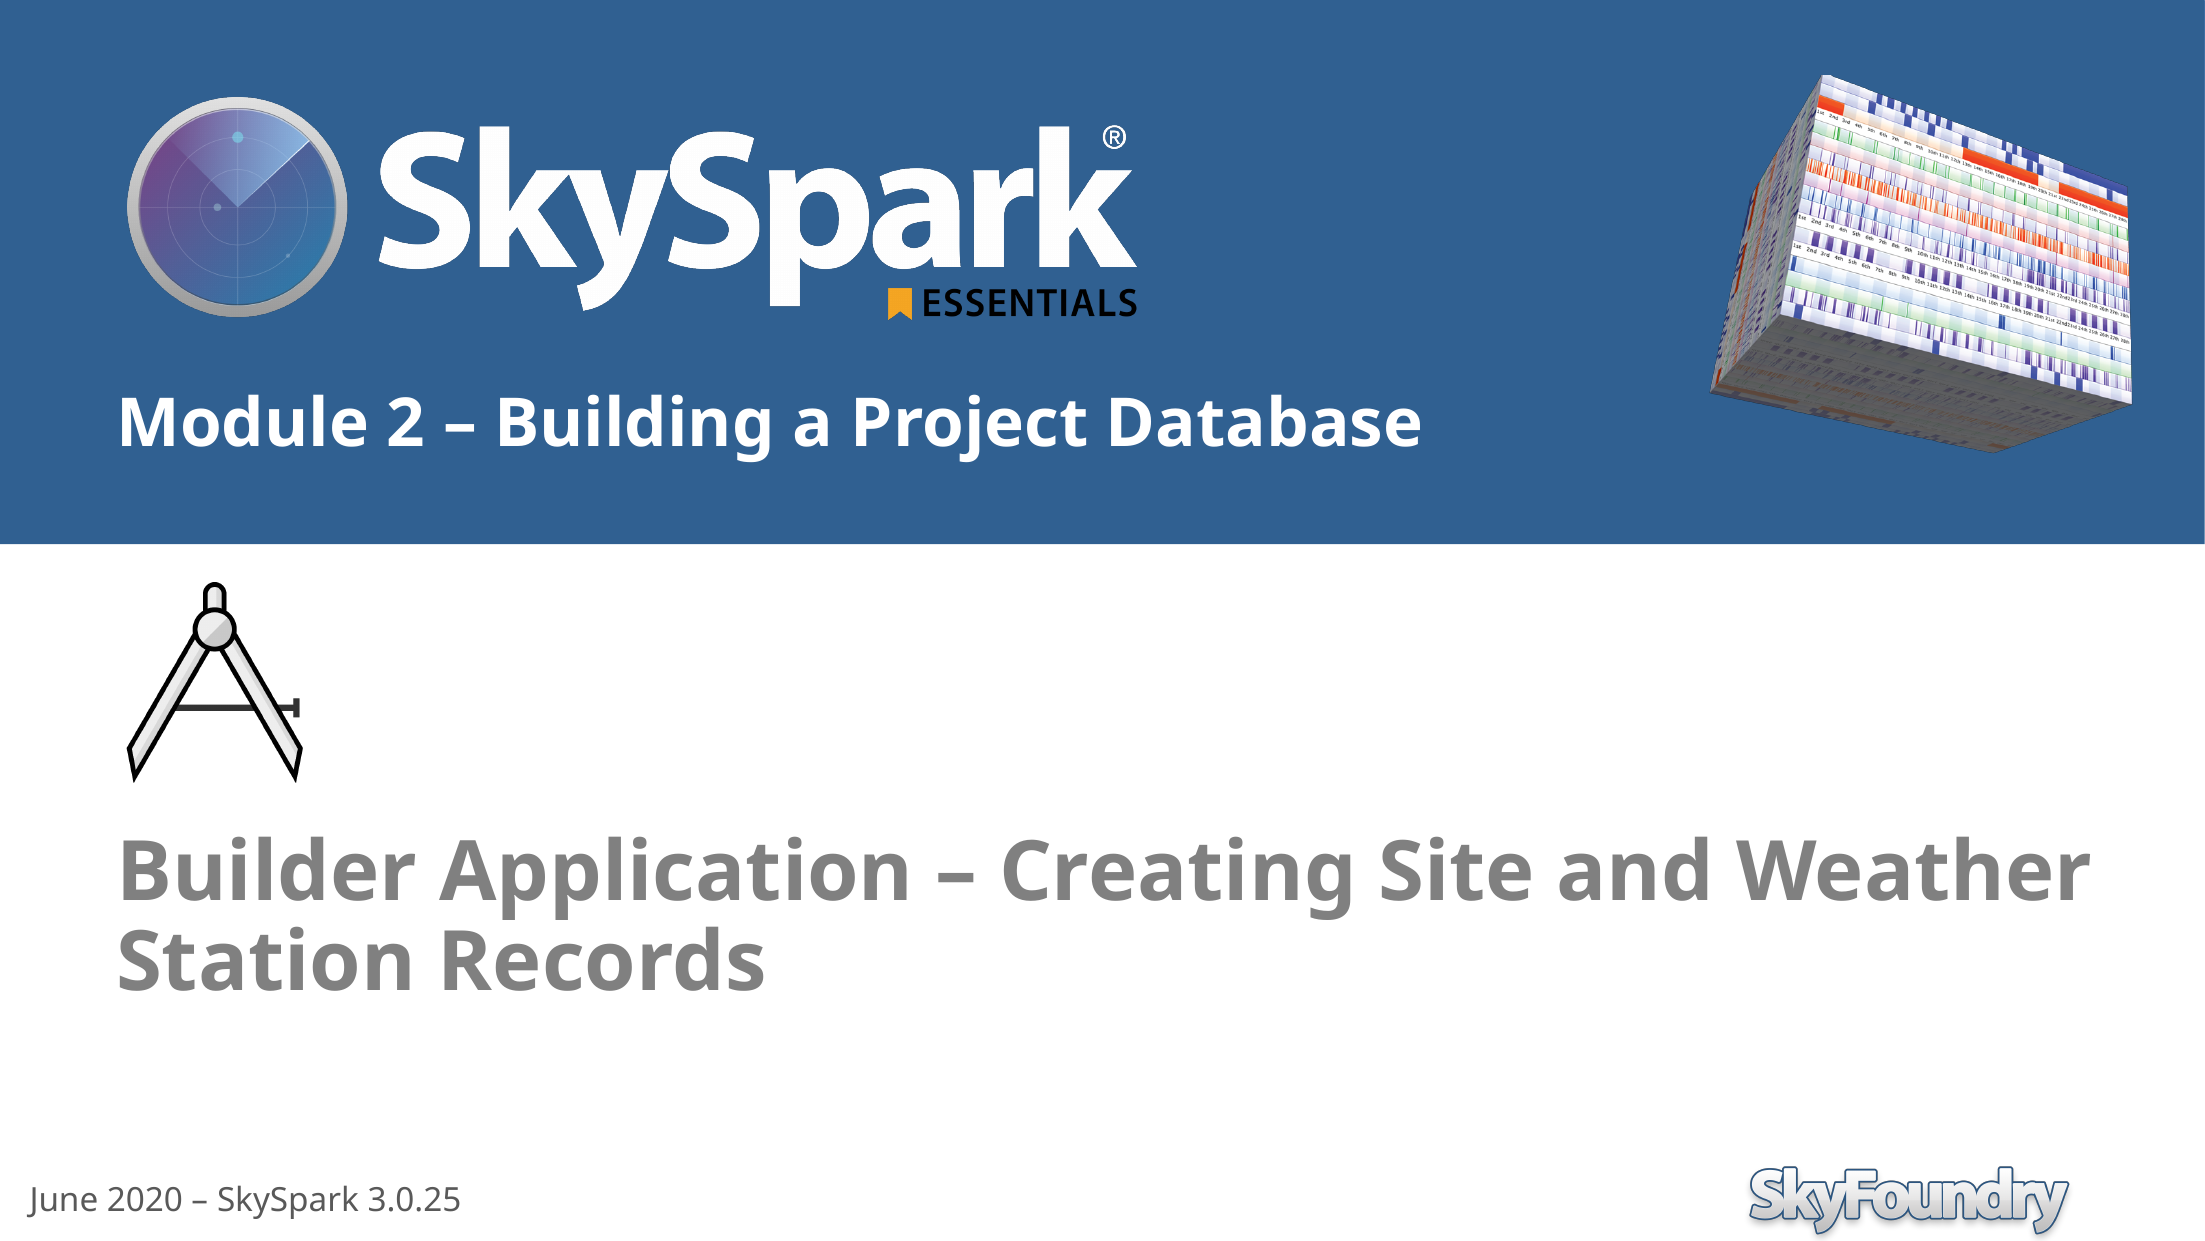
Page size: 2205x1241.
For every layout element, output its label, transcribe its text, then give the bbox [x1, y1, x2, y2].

picture [114, 582, 315, 783]
picture [127, 82, 1140, 325]
list Builder Application – Creating Site and Weather Station Records [101, 821, 2165, 934]
picture [1739, 1145, 2076, 1241]
picture [1693, 75, 2147, 470]
